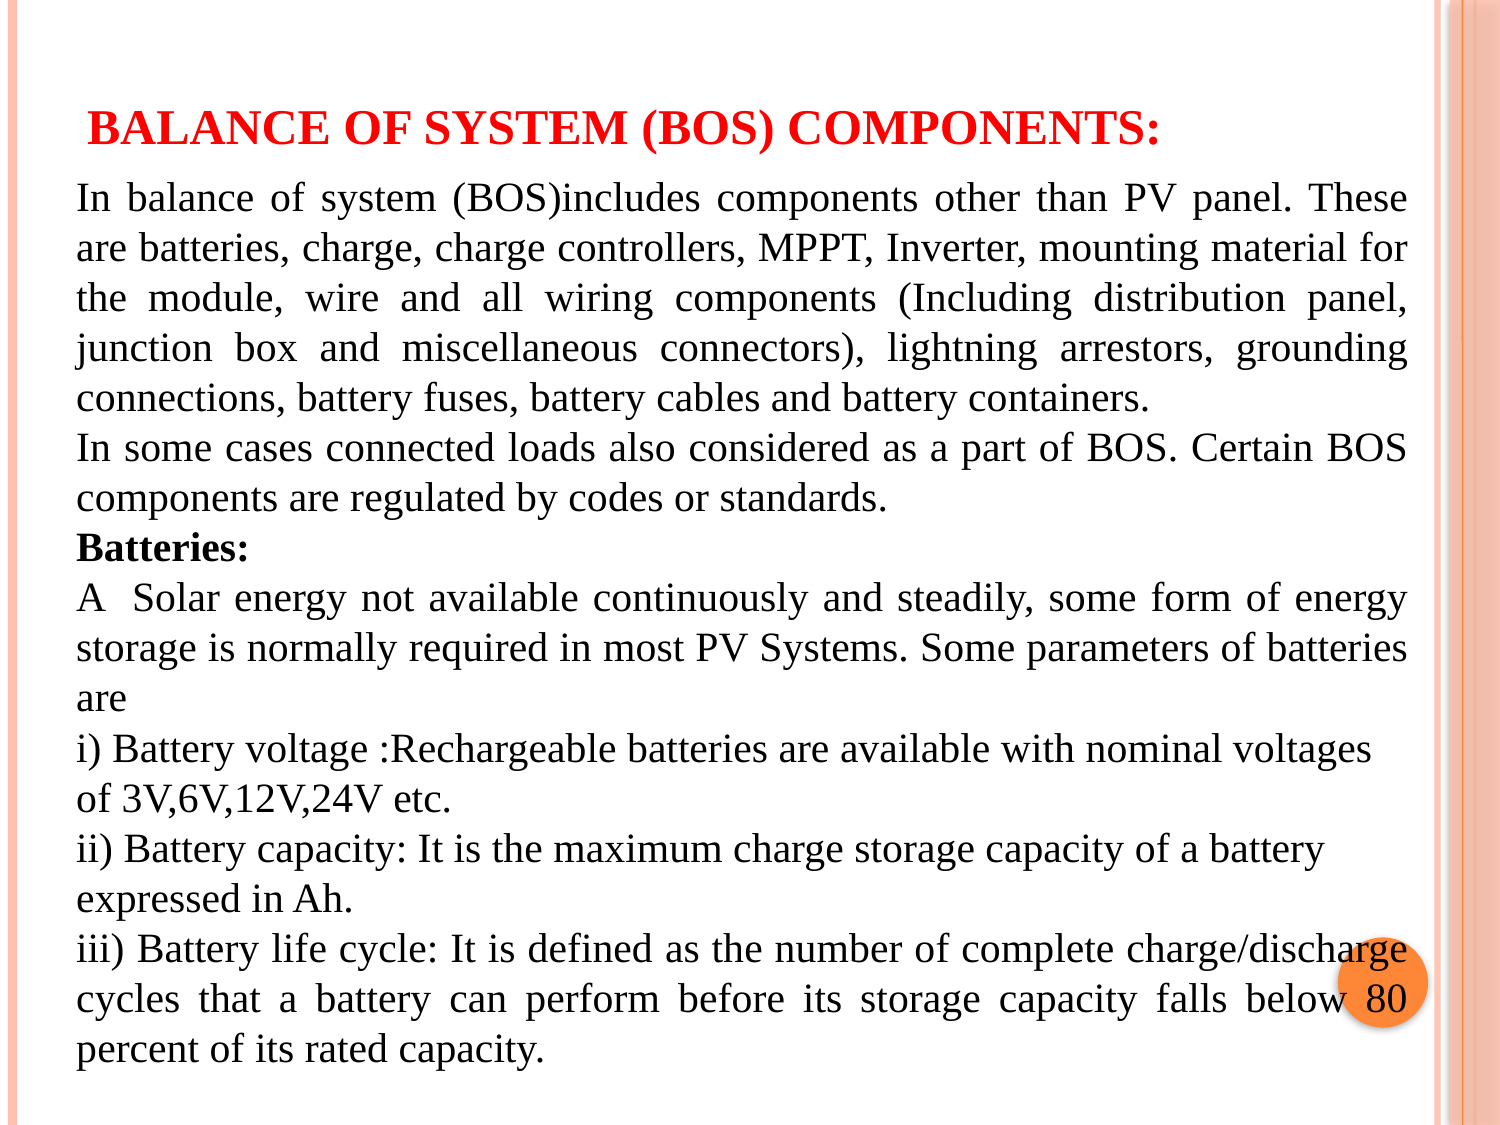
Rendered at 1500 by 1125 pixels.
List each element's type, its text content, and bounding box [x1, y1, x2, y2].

text_box In balance of system (BOS)includes components other than PV panel. These are batteries, charge, charge controllers, MPPT, Inverter, mounting material for the module, wire and all wiring components (Including distribution panel, junction box and miscellaneous connectors), lightning arrestors, grounding connections, battery fuses, battery cables and battery containers. In some cases connected loads also considered as a part of BOS. Certain BOS components are regulated by codes or standards. Batteries: A Solar energy not available continuously and steadily, some form of energy storage is normally required in most PV Systems. Some parameters of batteries are i) Battery voltage :Rechargeable batteries are available with nominal voltages of 3V,6V,12V,24V etc. ii) Battery capacity: It is the maximum charge storage capacity of a battery expressed in Ah. iii) Battery life cycle: It is defined as the number of complete charge/discharge cycles that a battery can perform before its storage capacity falls below 80 percent of its rated capacity. [61, 162, 1424, 1078]
text_box BALANCE OF SYSTEM (BOS) COMPONENTS: [72, 86, 1178, 162]
